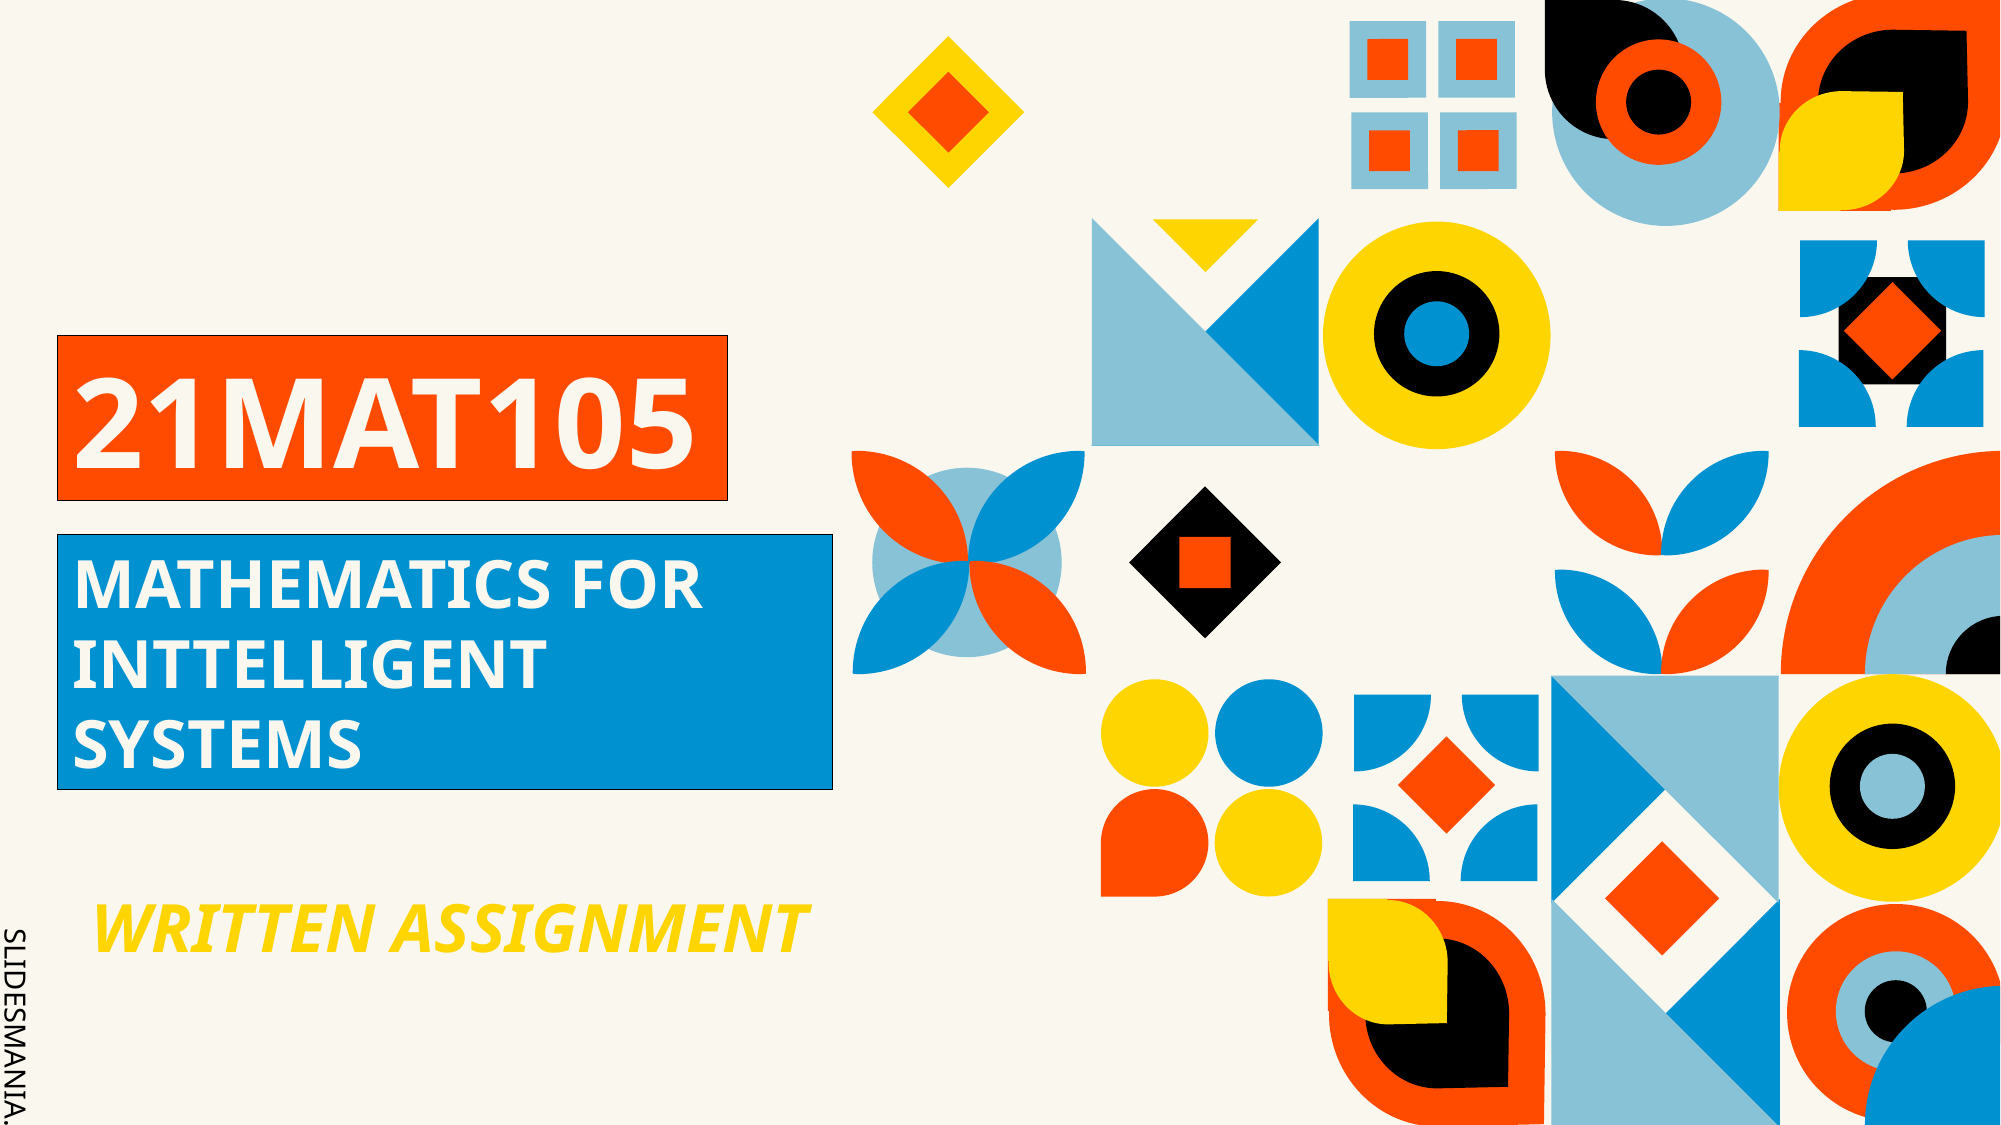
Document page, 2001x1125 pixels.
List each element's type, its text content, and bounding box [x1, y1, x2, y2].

text_box MATHEMATICS FOR INTTELLIGENT SYSTEMS [57, 534, 833, 790]
text_box 21MAT105 [57, 335, 728, 501]
text_box WRITTEN ASSIGNMENT [76, 877, 1019, 973]
